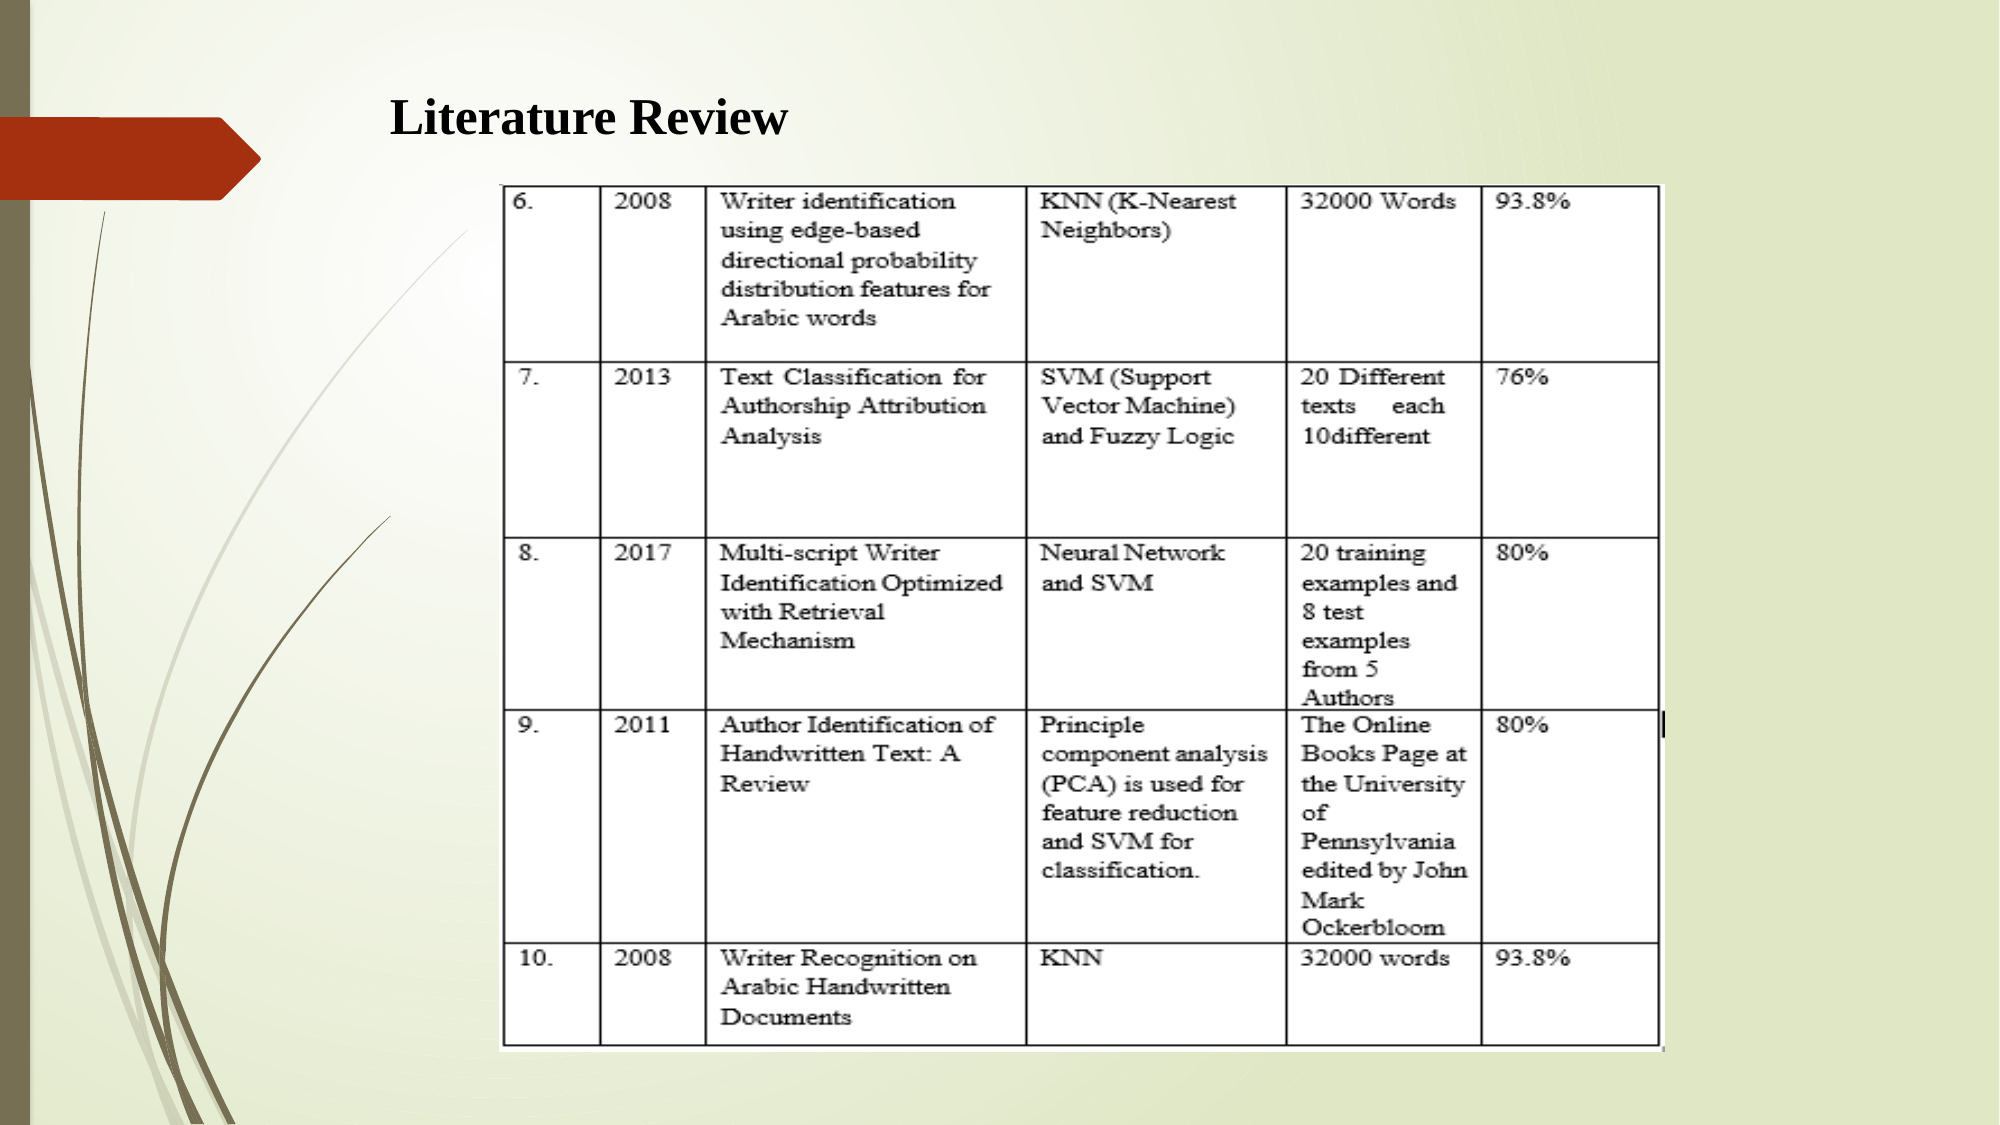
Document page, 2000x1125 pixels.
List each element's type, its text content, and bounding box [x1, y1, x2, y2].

picture [499, 184, 1666, 1052]
title Literature Review [374, 75, 1837, 180]
